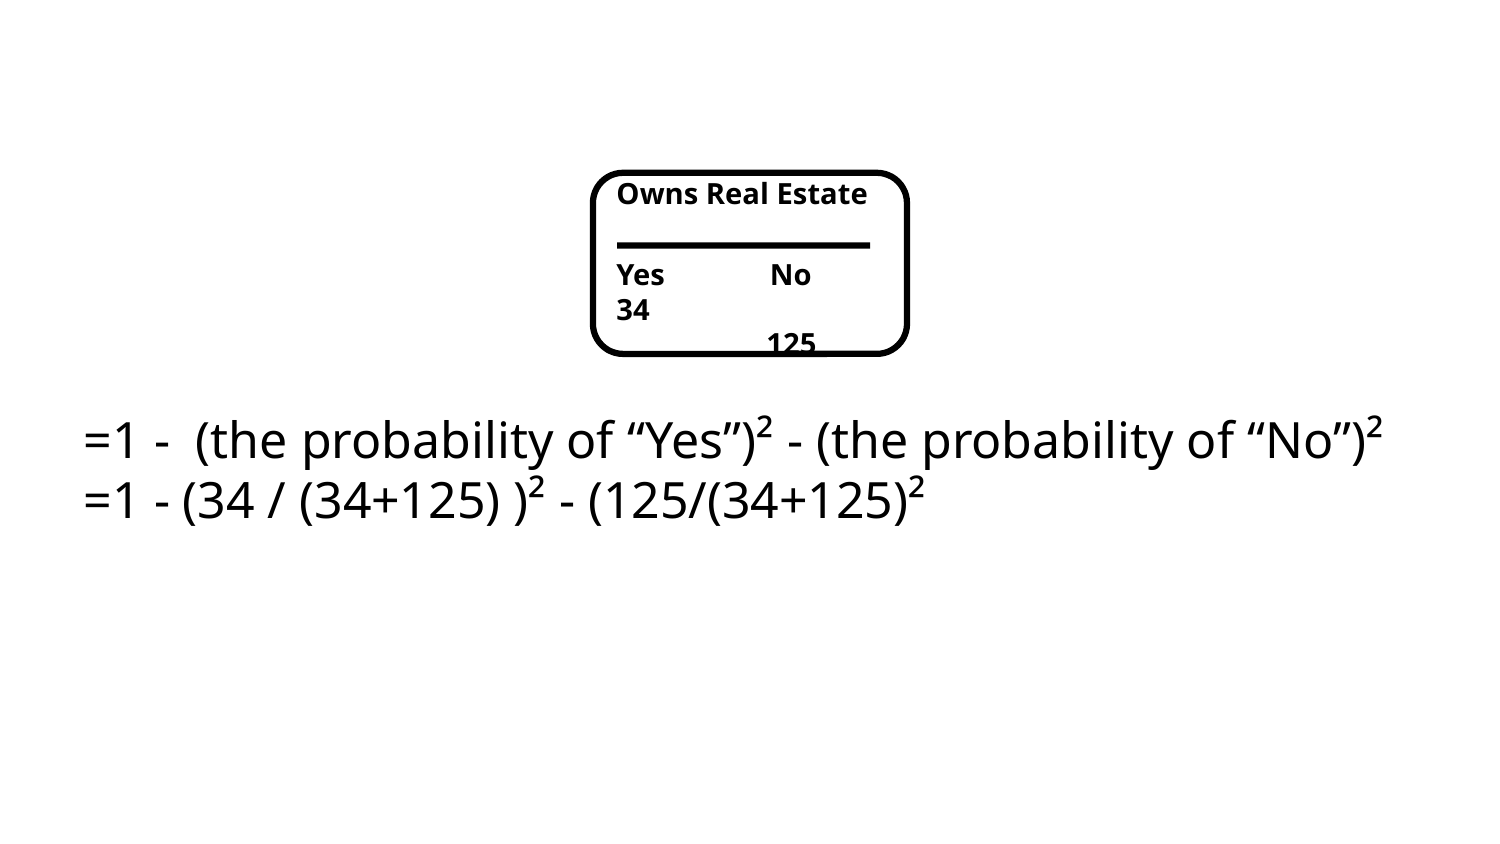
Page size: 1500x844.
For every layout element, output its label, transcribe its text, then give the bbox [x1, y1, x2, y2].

text_box Owns Real Estate Yes No 34 125 [592, 172, 908, 354]
text_box =1 - (the probability of “Yes”)² - (the probability of “No”)² =1 - (34 / (34+125) )² - (125/(34+125)² [69, 393, 1420, 567]
